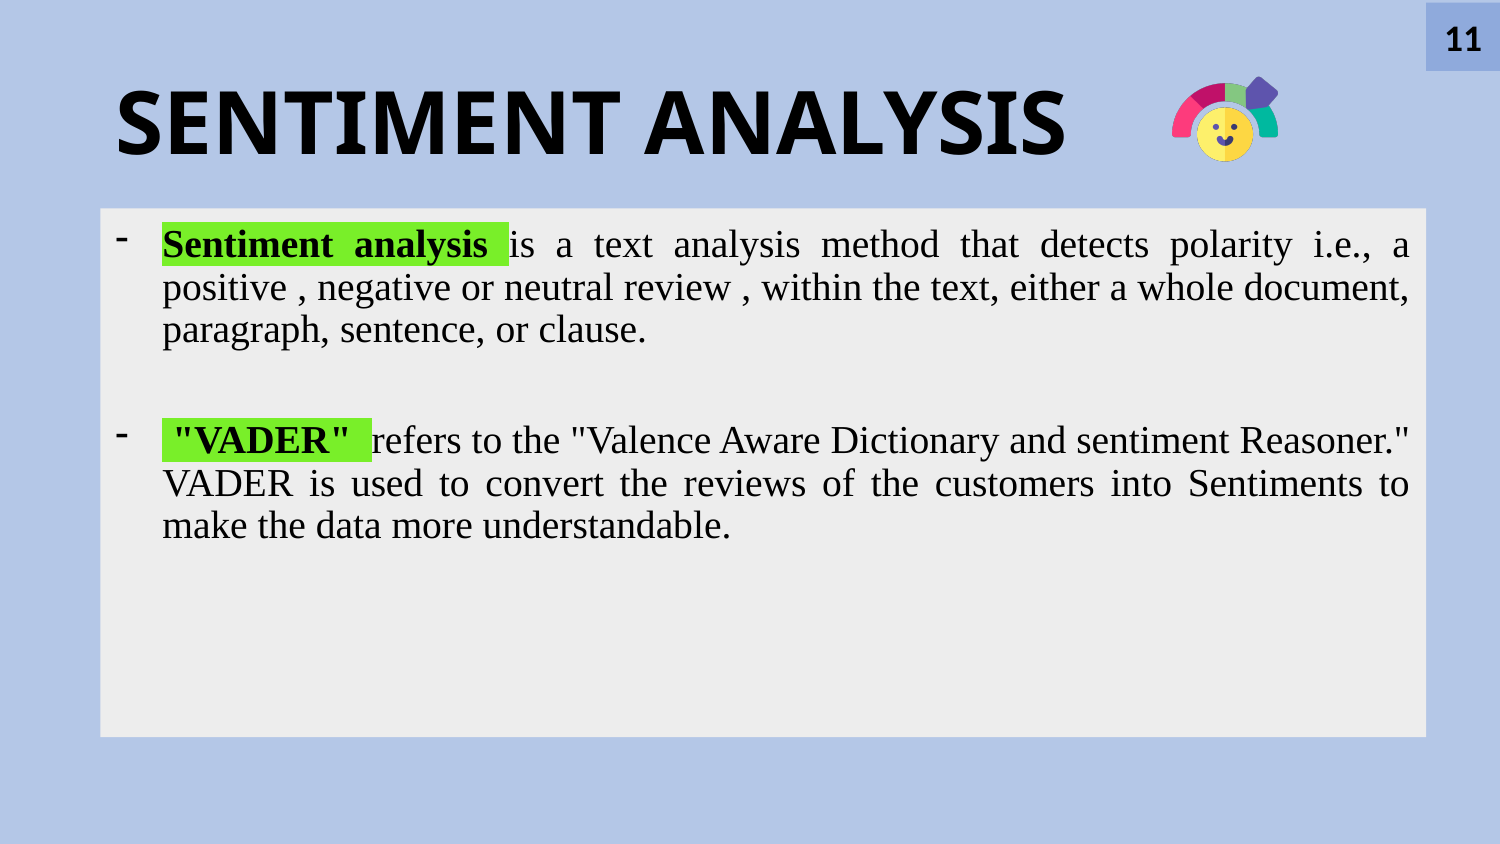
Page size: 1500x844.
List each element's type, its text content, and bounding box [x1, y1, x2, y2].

text_box 11 [1426, 2, 1500, 71]
title SENTIMENT ANALYSIS [100, 59, 1192, 193]
picture [1171, 68, 1278, 170]
list Sentiment analysis is a text analysis method that detects polarity i.e., a positive , negative or neutral review , within the text, either a whole document, paragraph, sentence, or clause. "VADER" refers to the "Valence Aware Dictionary and sentiment Reasoner." VADER is used to convert the reviews of the customers into Sentiments to make the data more understandable. [100, 208, 1427, 738]
